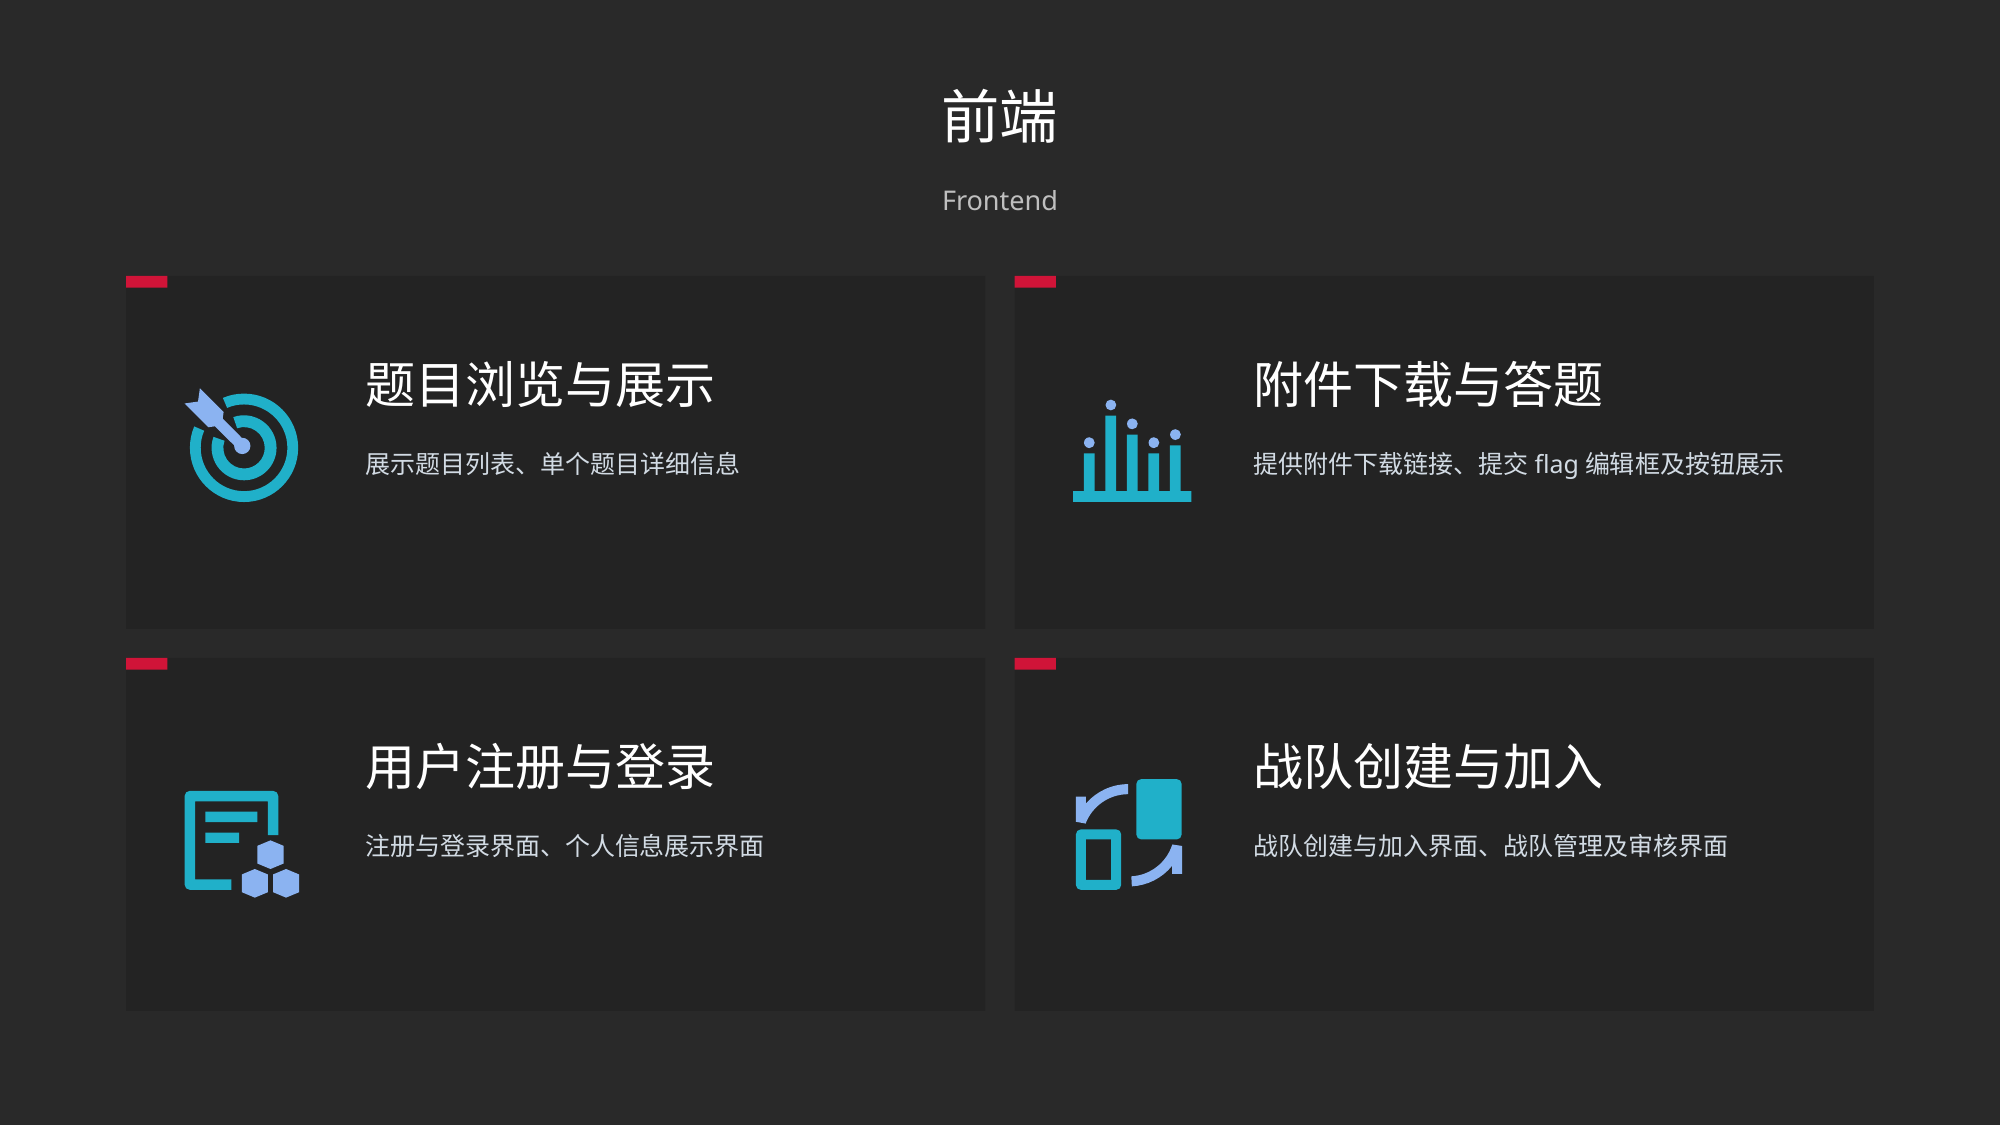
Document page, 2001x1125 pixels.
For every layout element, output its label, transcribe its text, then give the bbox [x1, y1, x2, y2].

text_box [1014, 275, 1057, 289]
text_box Frontend [665, 150, 1335, 221]
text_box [361, 731, 953, 865]
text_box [1073, 399, 1195, 505]
text_box [125, 275, 986, 630]
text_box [1249, 731, 1841, 865]
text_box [184, 388, 299, 503]
text_box [1014, 657, 1057, 671]
text_box [125, 657, 169, 671]
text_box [184, 790, 300, 898]
text_box [125, 275, 169, 289]
text_box [1014, 657, 1875, 1012]
text_box 前端 [717, 72, 1283, 150]
text_box 题目浏览与展示 [361, 349, 952, 419]
text_box 展示题目列表、单个题目详细信息 [361, 438, 953, 483]
text_box [1014, 275, 1875, 630]
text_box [1249, 349, 1841, 484]
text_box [1075, 779, 1183, 890]
text_box [125, 657, 986, 1012]
